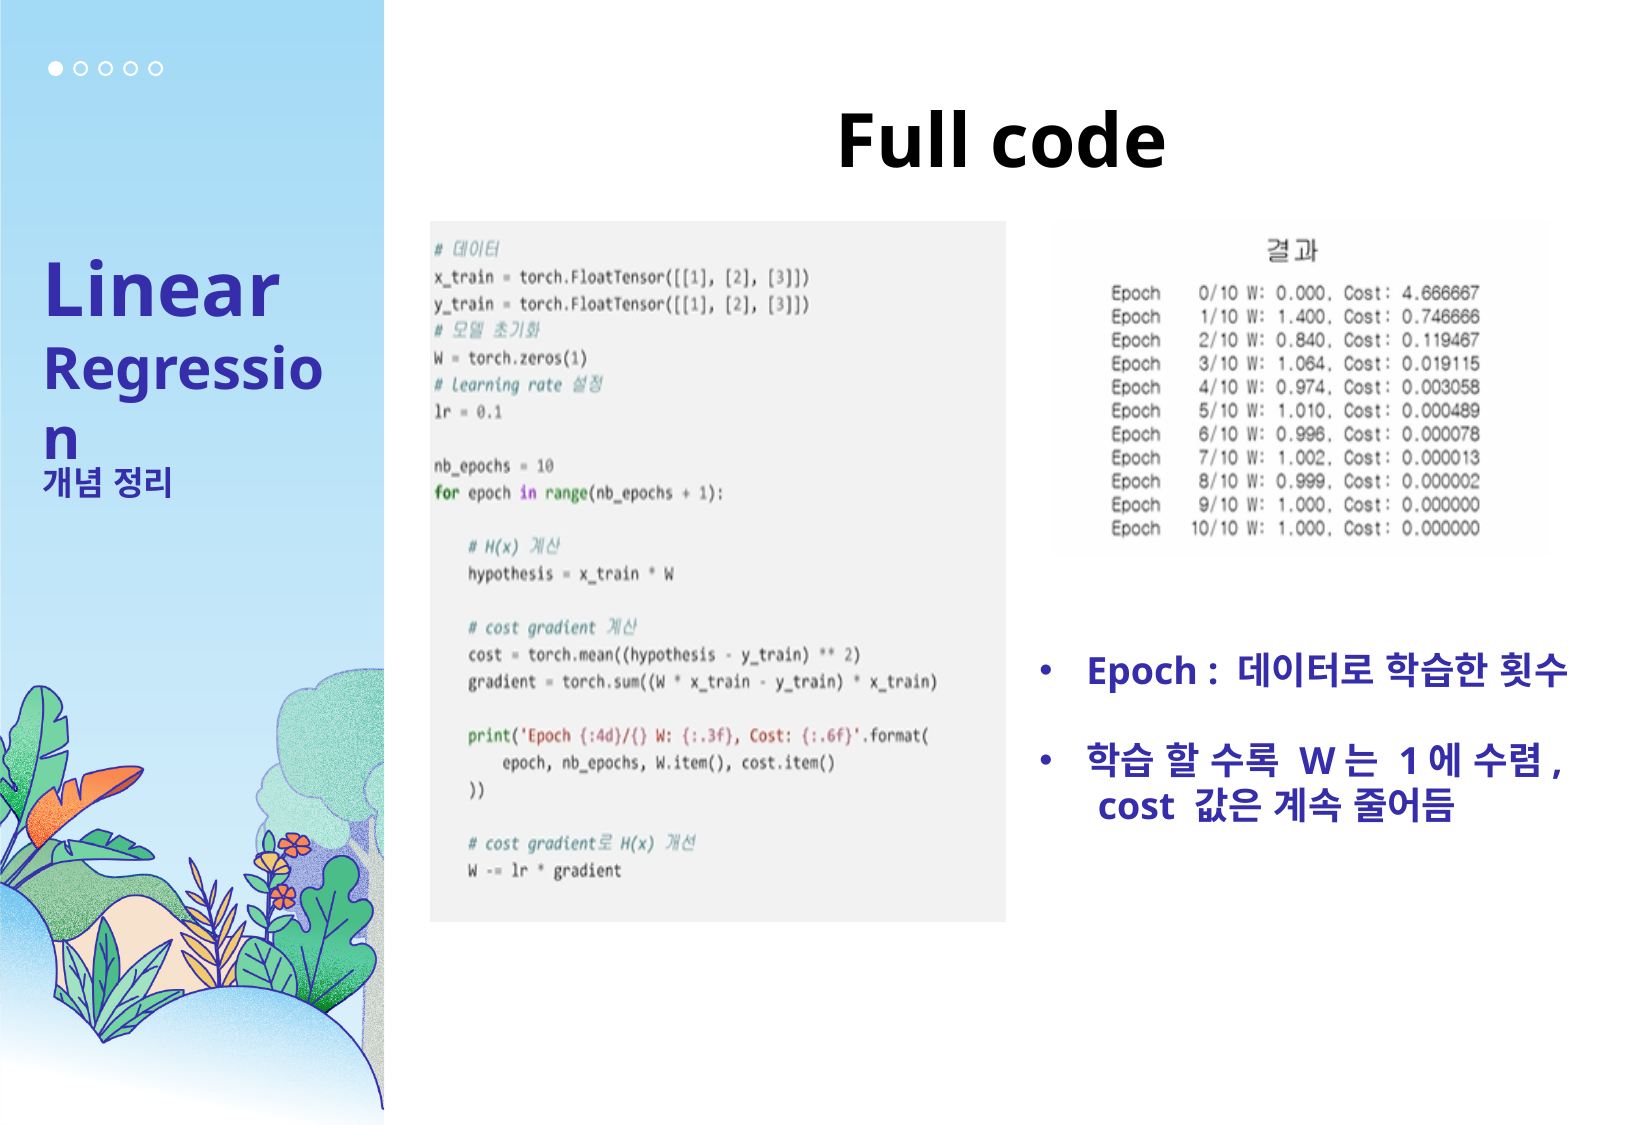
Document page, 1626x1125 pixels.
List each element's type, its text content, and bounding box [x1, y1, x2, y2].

picture [430, 221, 1006, 922]
picture [1051, 219, 1550, 557]
picture [0, 0, 385, 1125]
text_box Full code [430, 84, 1573, 190]
text_box Epoch : 데이터로 학습한 횟수 학습 할 수록 W는 1에 수렴, cost 값은 계속 줄어듬 [1024, 639, 1600, 835]
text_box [49, 62, 162, 76]
